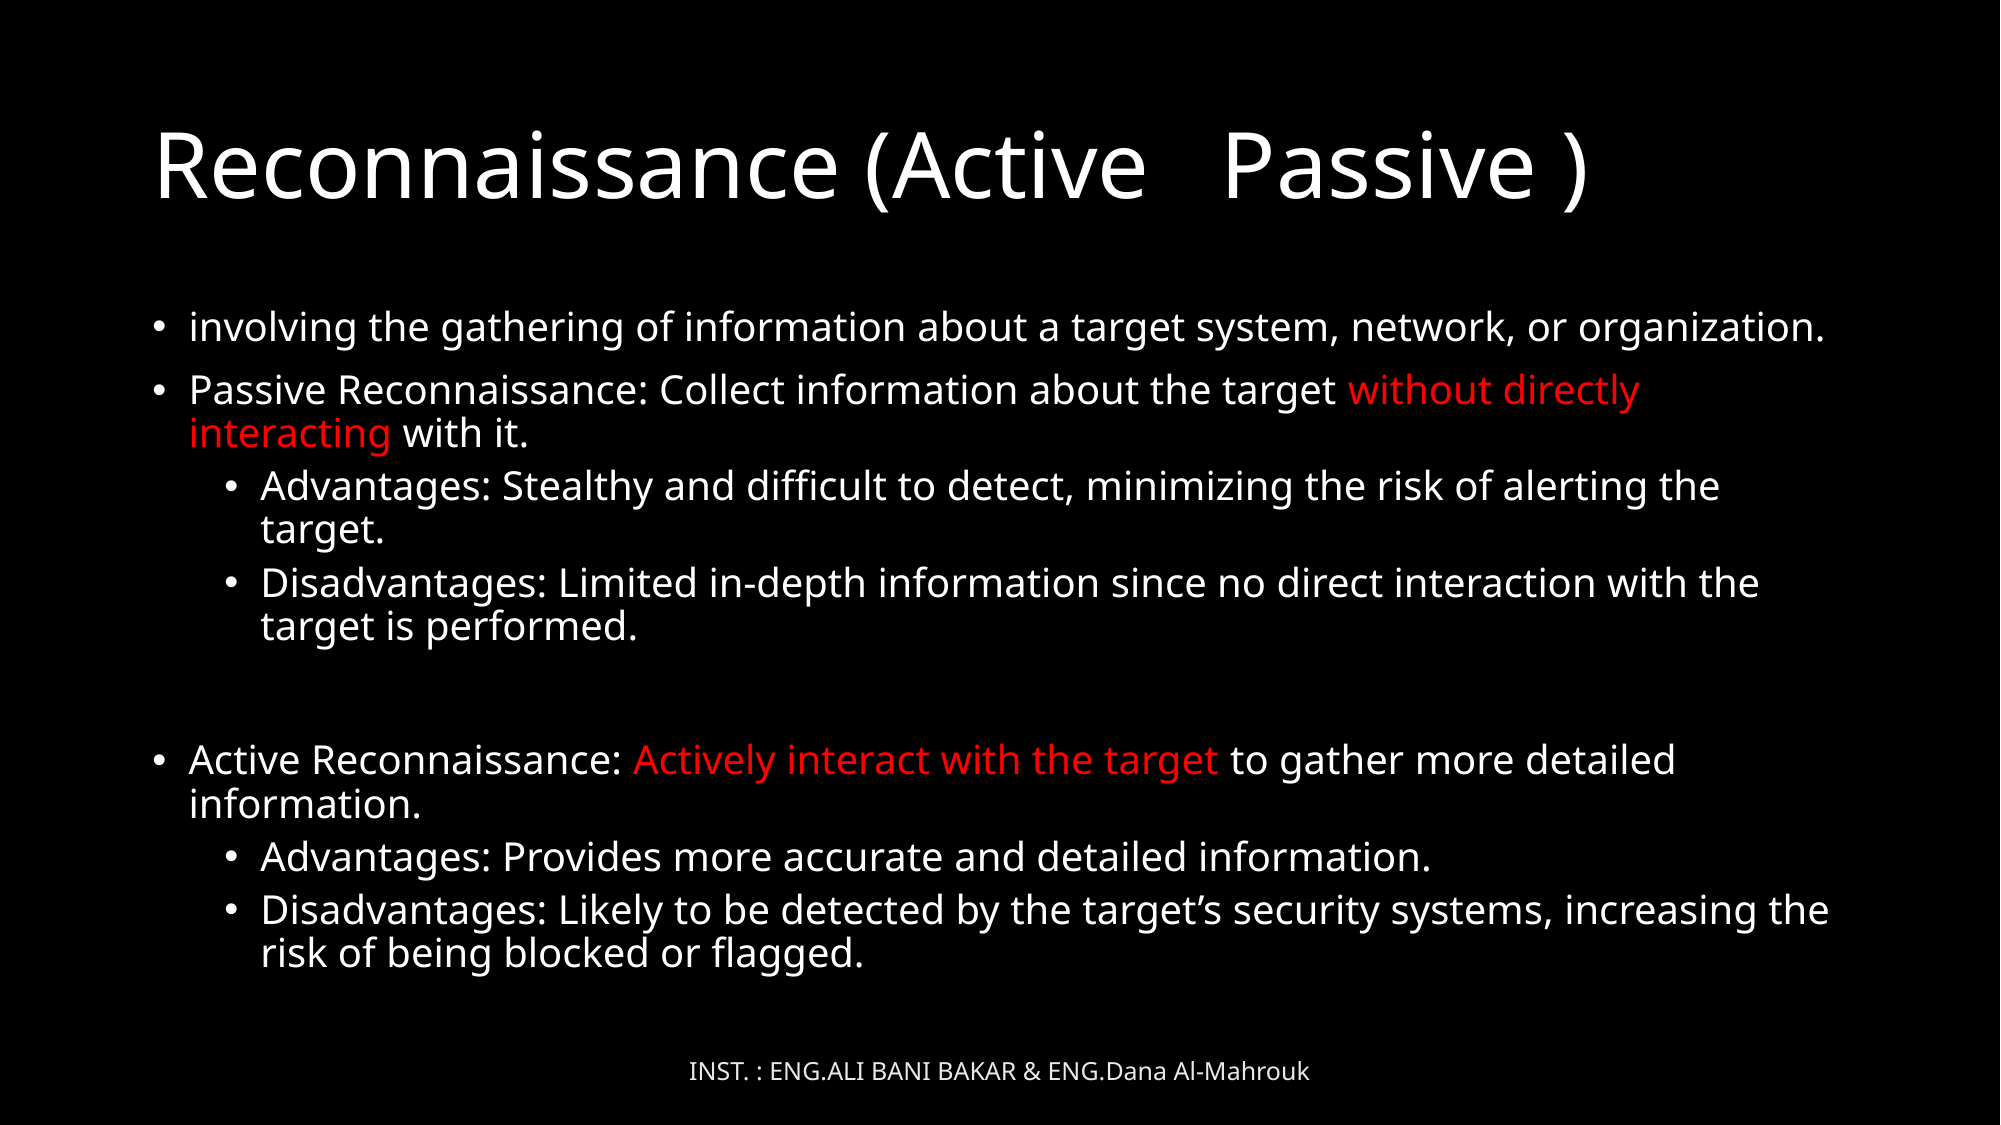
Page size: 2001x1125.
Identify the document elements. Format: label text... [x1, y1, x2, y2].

list involving the gathering of information about a target system, network, or organization. Passive Reconnaissance: Collect information about the target without directly interacting with it. Advantages: Stealthy and difficult to detect, minimizing the risk of alerting the target. Disadvantages: Limited in-depth information since no direct interaction with the target is performed. Active Reconnaissance: Actively interact with the target to gather more detailed information. Advantages: Provides more accurate and detailed information. Disadvantages: Likely to be detected by the target’s security systems, increasing the risk of being blocked or flagged. [137, 299, 1863, 1014]
footer INST. : ENG.ALI BANI BAKAR & ENG.Dana Al-Mahrouk [662, 1042, 1338, 1103]
title Reconnaissance (Active Passive ) [137, 59, 1863, 278]
